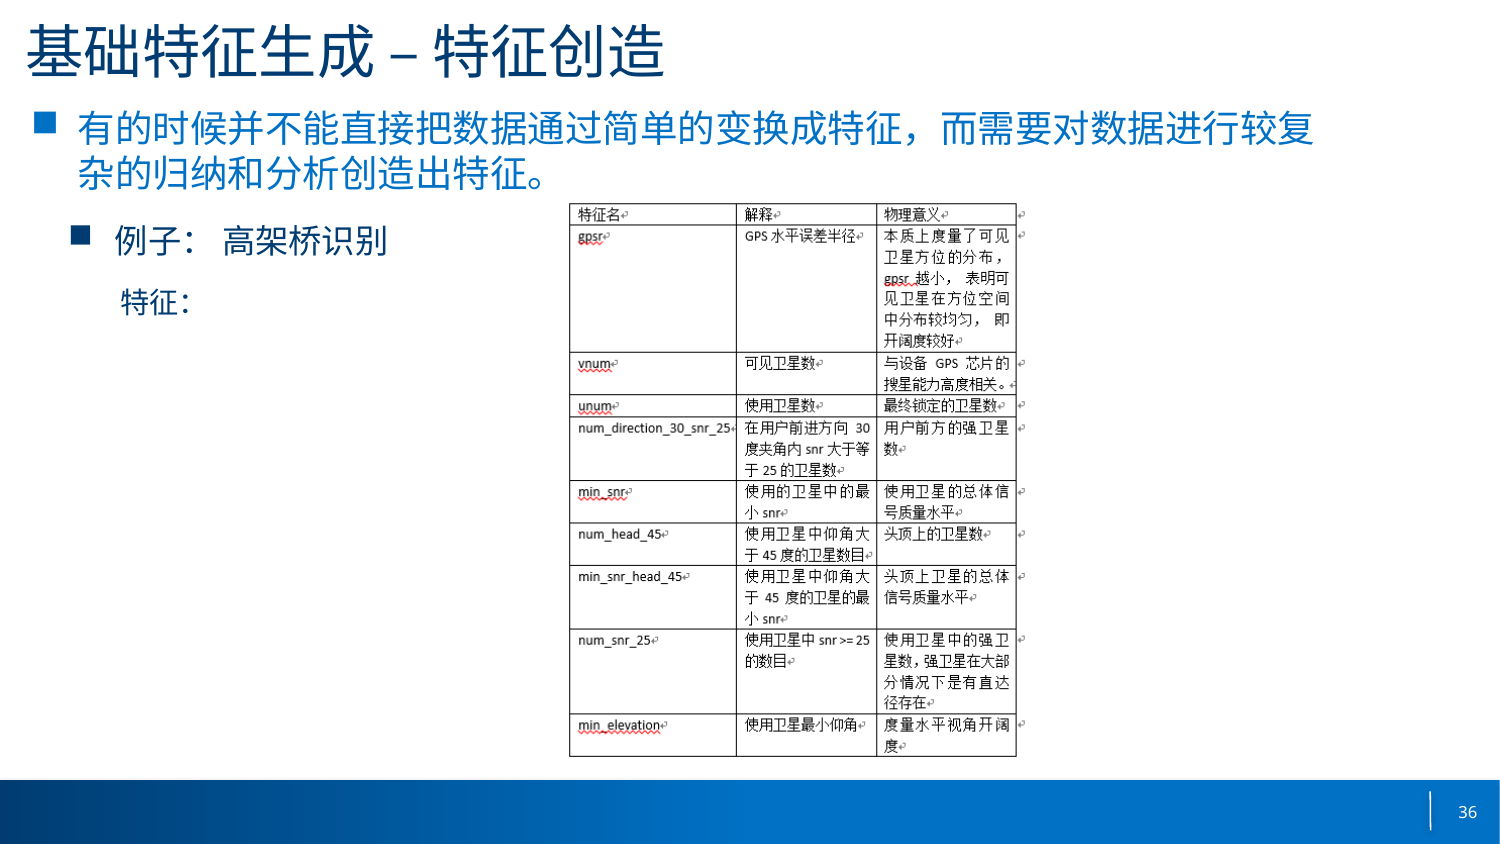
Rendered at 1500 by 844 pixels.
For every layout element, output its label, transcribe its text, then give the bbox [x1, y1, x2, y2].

slide_number 36 [1127, 791, 1478, 837]
picture [547, 177, 1054, 772]
title 基础特征生成 – 特征创造 [25, 15, 1376, 159]
text_box 有的时候并不能直接把数据通过简单的变换成特征，而需要对数据进行较复杂的归纳和分析创造出特征。 例子： 高架桥识别 特征： [16, 97, 1367, 767]
